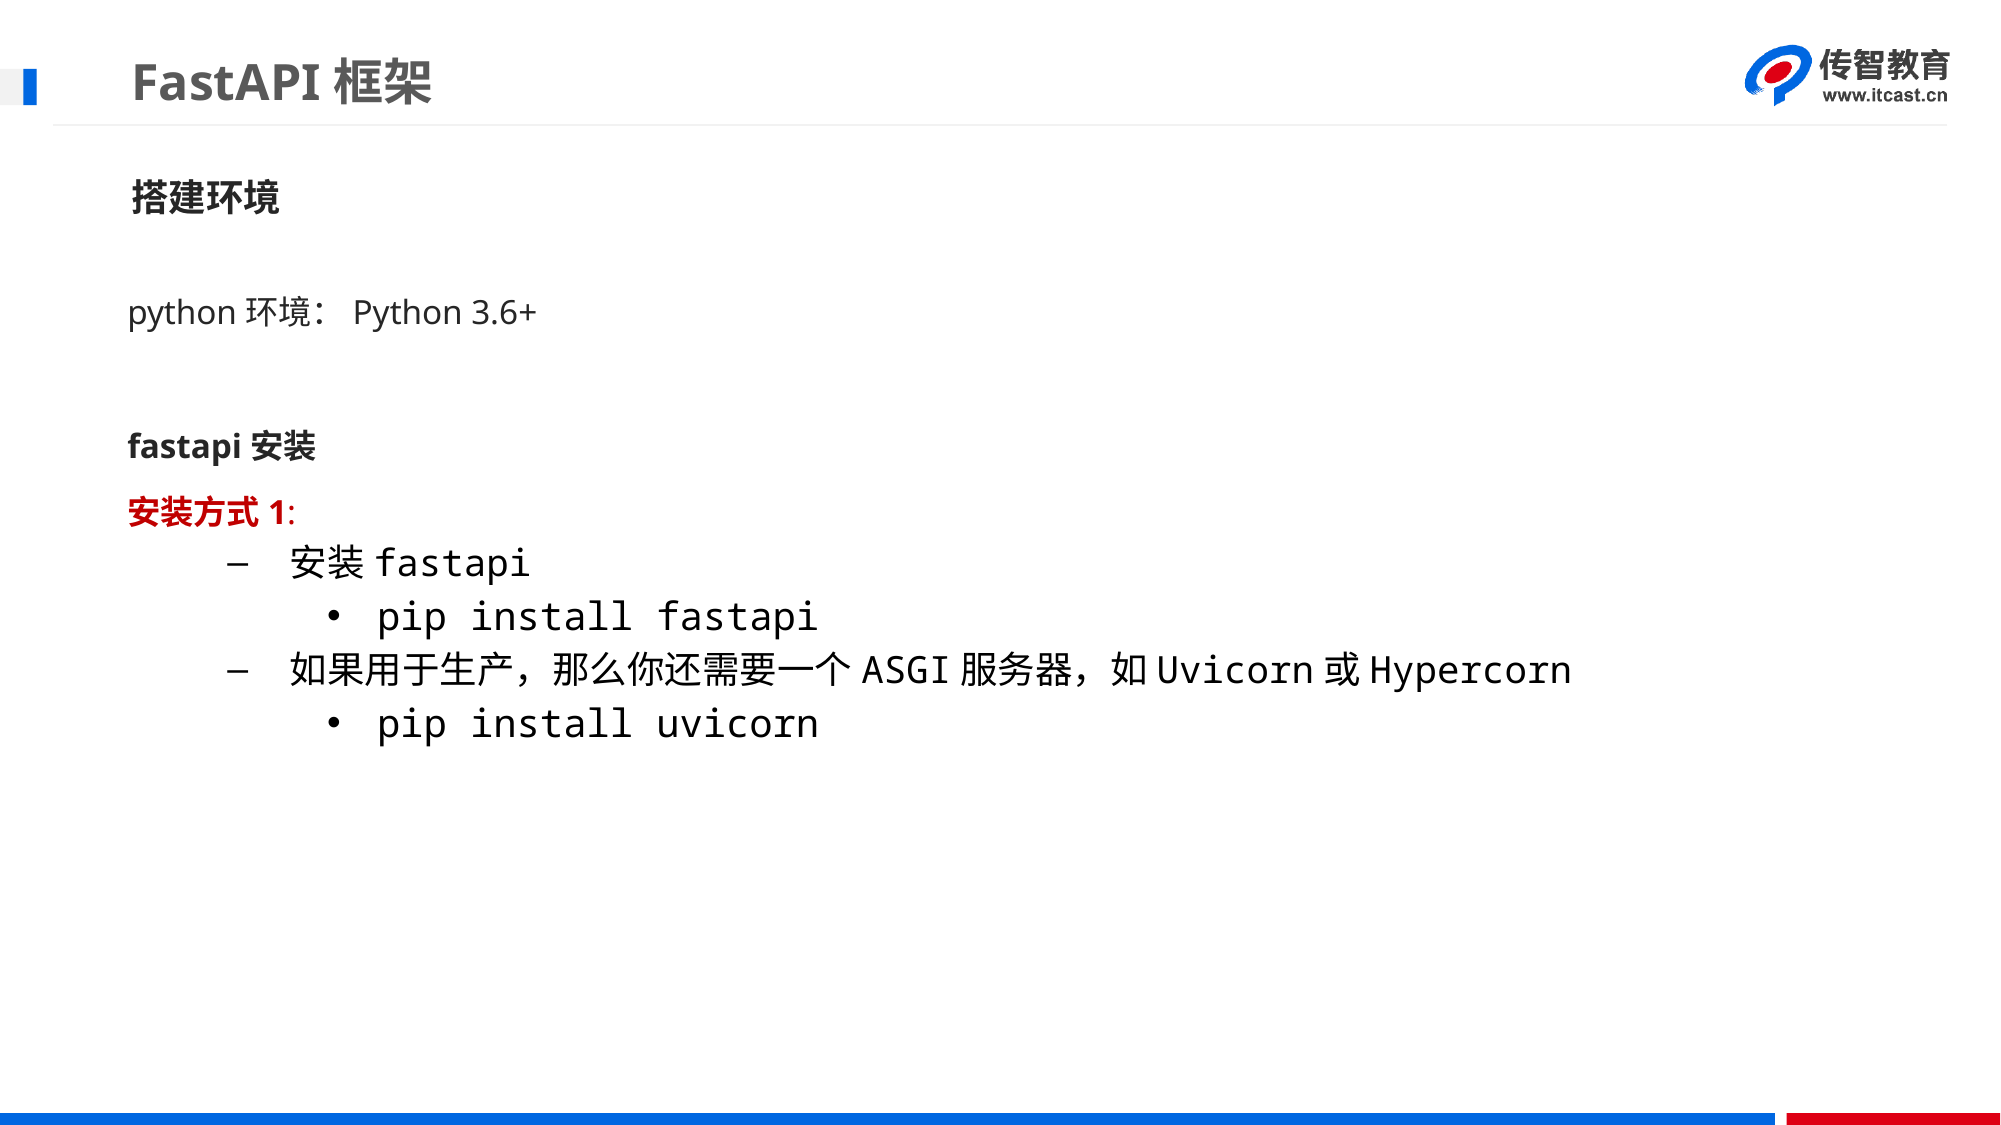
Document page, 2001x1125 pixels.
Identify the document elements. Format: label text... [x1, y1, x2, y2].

list python环境：Python 3.6+ fastapi安装 安装方式1: 安装fastapi pip install fastapi 如果用于生产，那么你还需要一个ASGI服务器，如Uvicorn或Hypercorn pip install uvicorn [112, 264, 1987, 1018]
title FastAPI框架 [116, 38, 1556, 124]
picture [1712, 24, 1982, 126]
list 搭建环境 [116, 154, 1872, 239]
